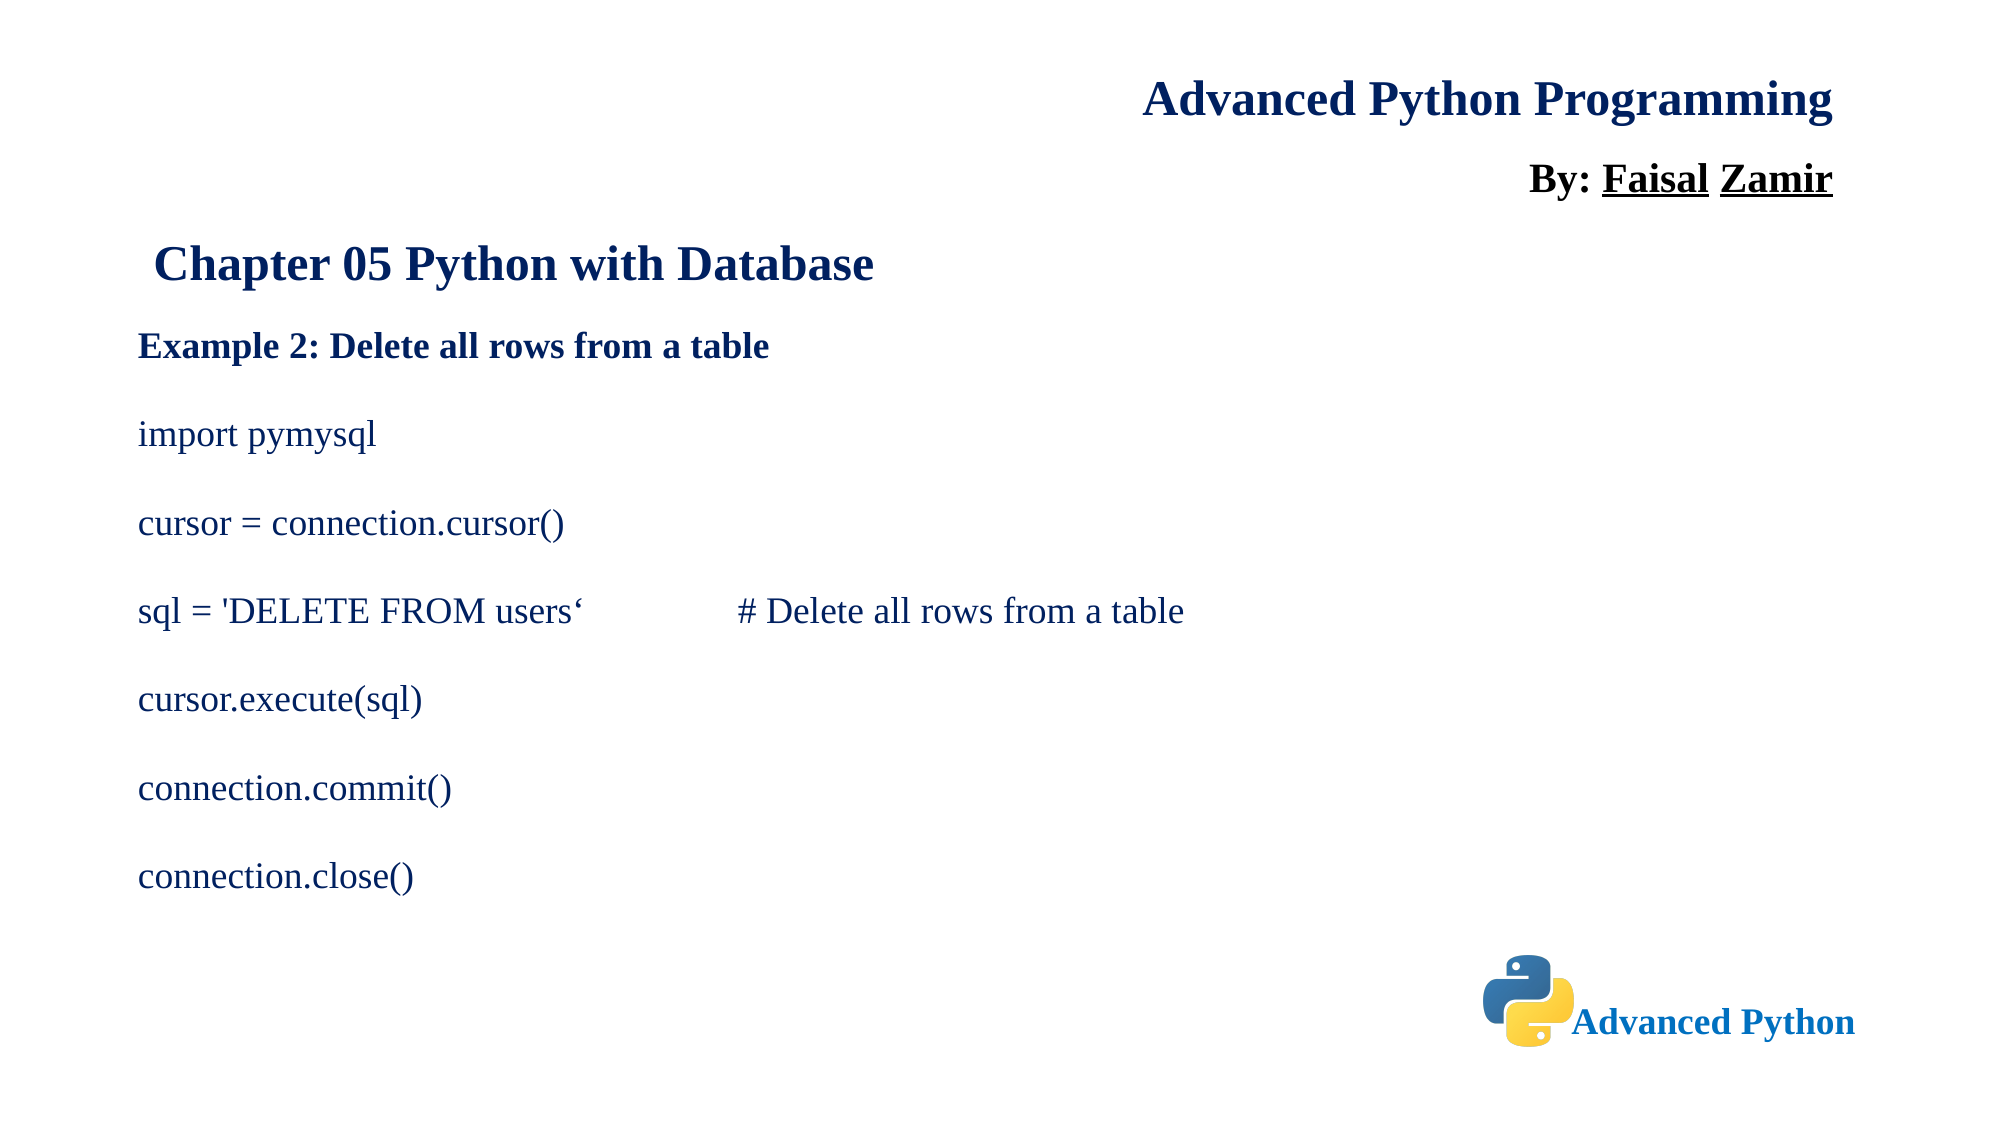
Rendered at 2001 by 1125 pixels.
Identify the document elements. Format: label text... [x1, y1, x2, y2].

picture [1483, 955, 1574, 1047]
text_box Advanced Python Programming By: Faisal Zamir Chapter 05 Python with Database [138, 53, 1849, 273]
text_box Advanced Python [1465, 955, 1971, 1062]
list Example 2: Delete all rows from a table import pymysql cursor = connection.cursor() sql = 'DELETE FROM users‘ # Delete all rows from a table cursor.execute(sql) connection.commit() connection.close() [122, 291, 1848, 1062]
